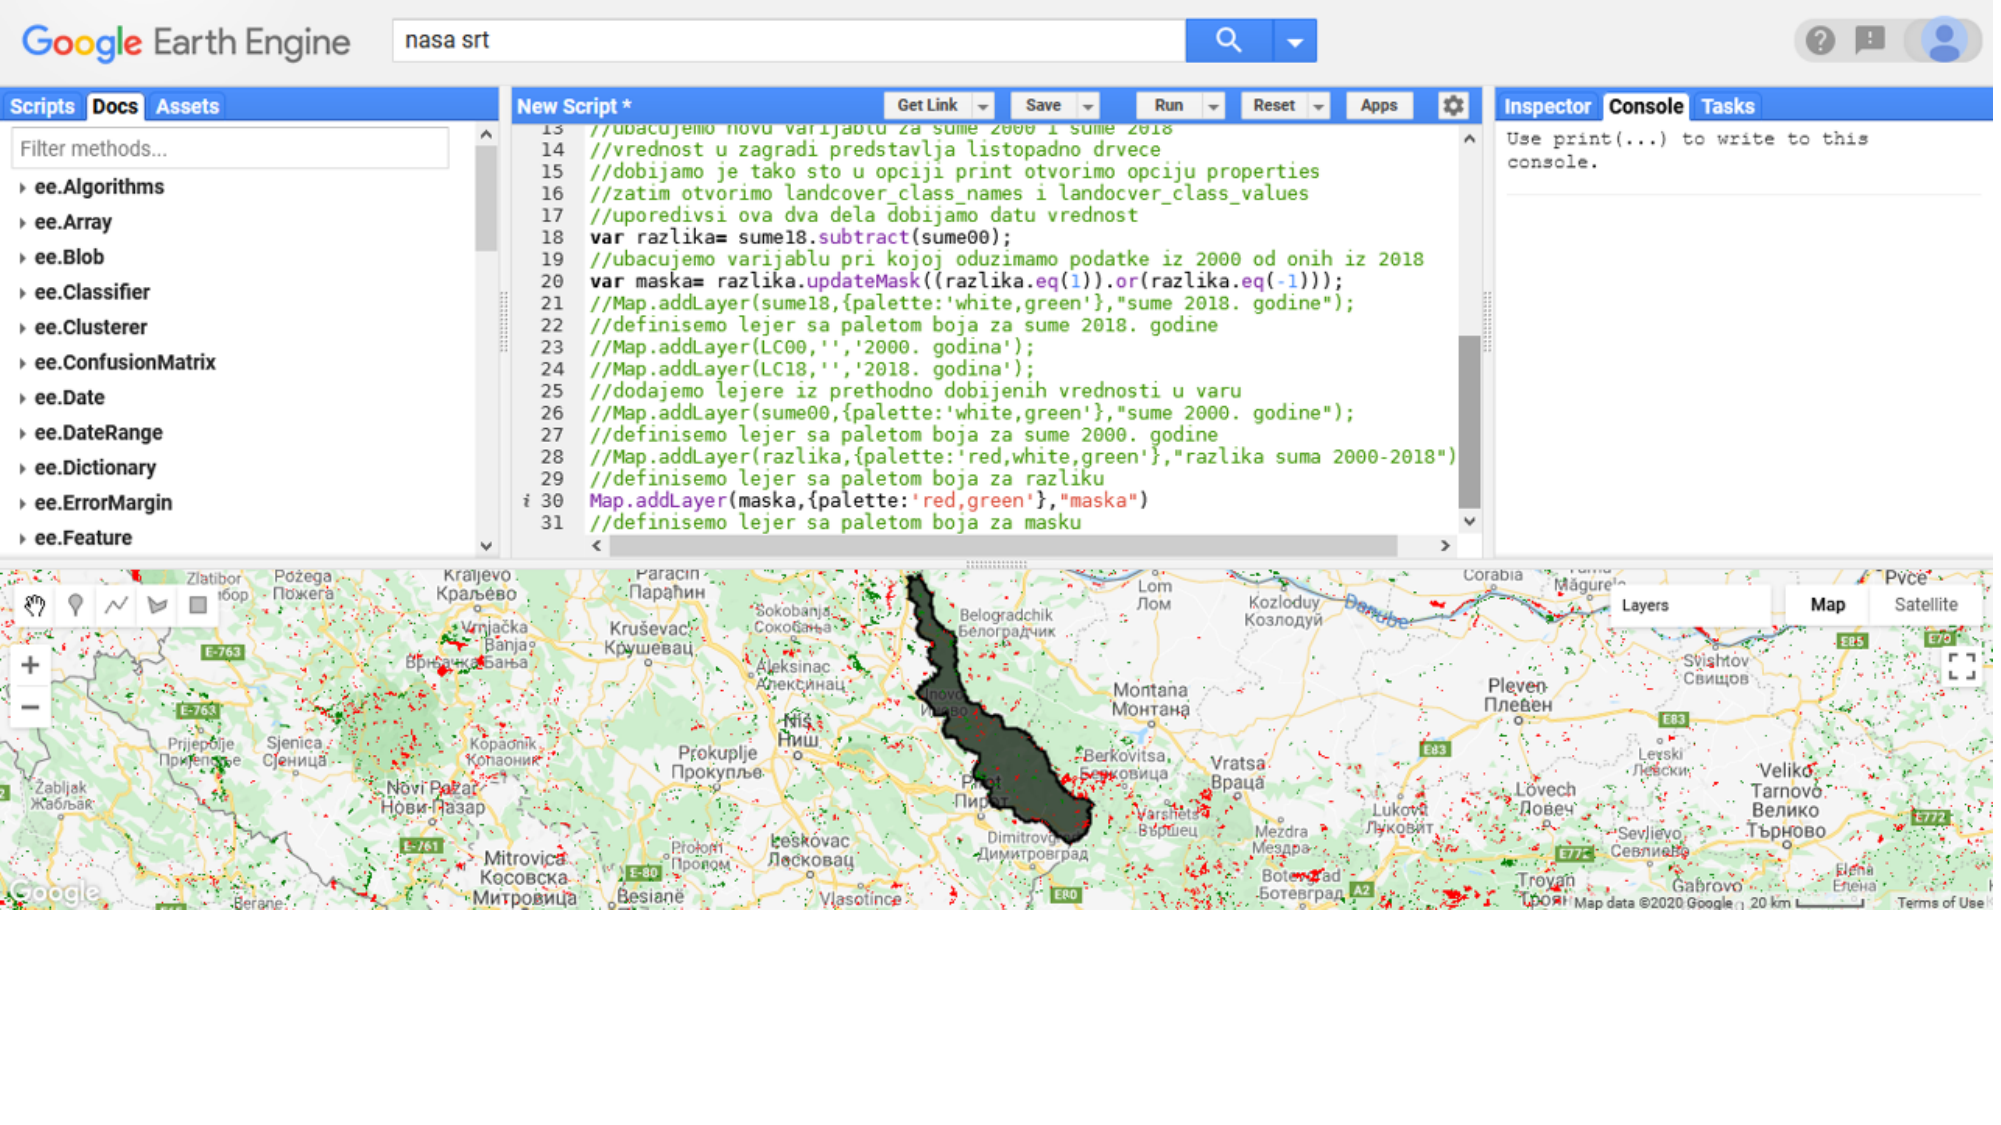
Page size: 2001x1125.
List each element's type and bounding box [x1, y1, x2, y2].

list [0, 0, 1993, 910]
